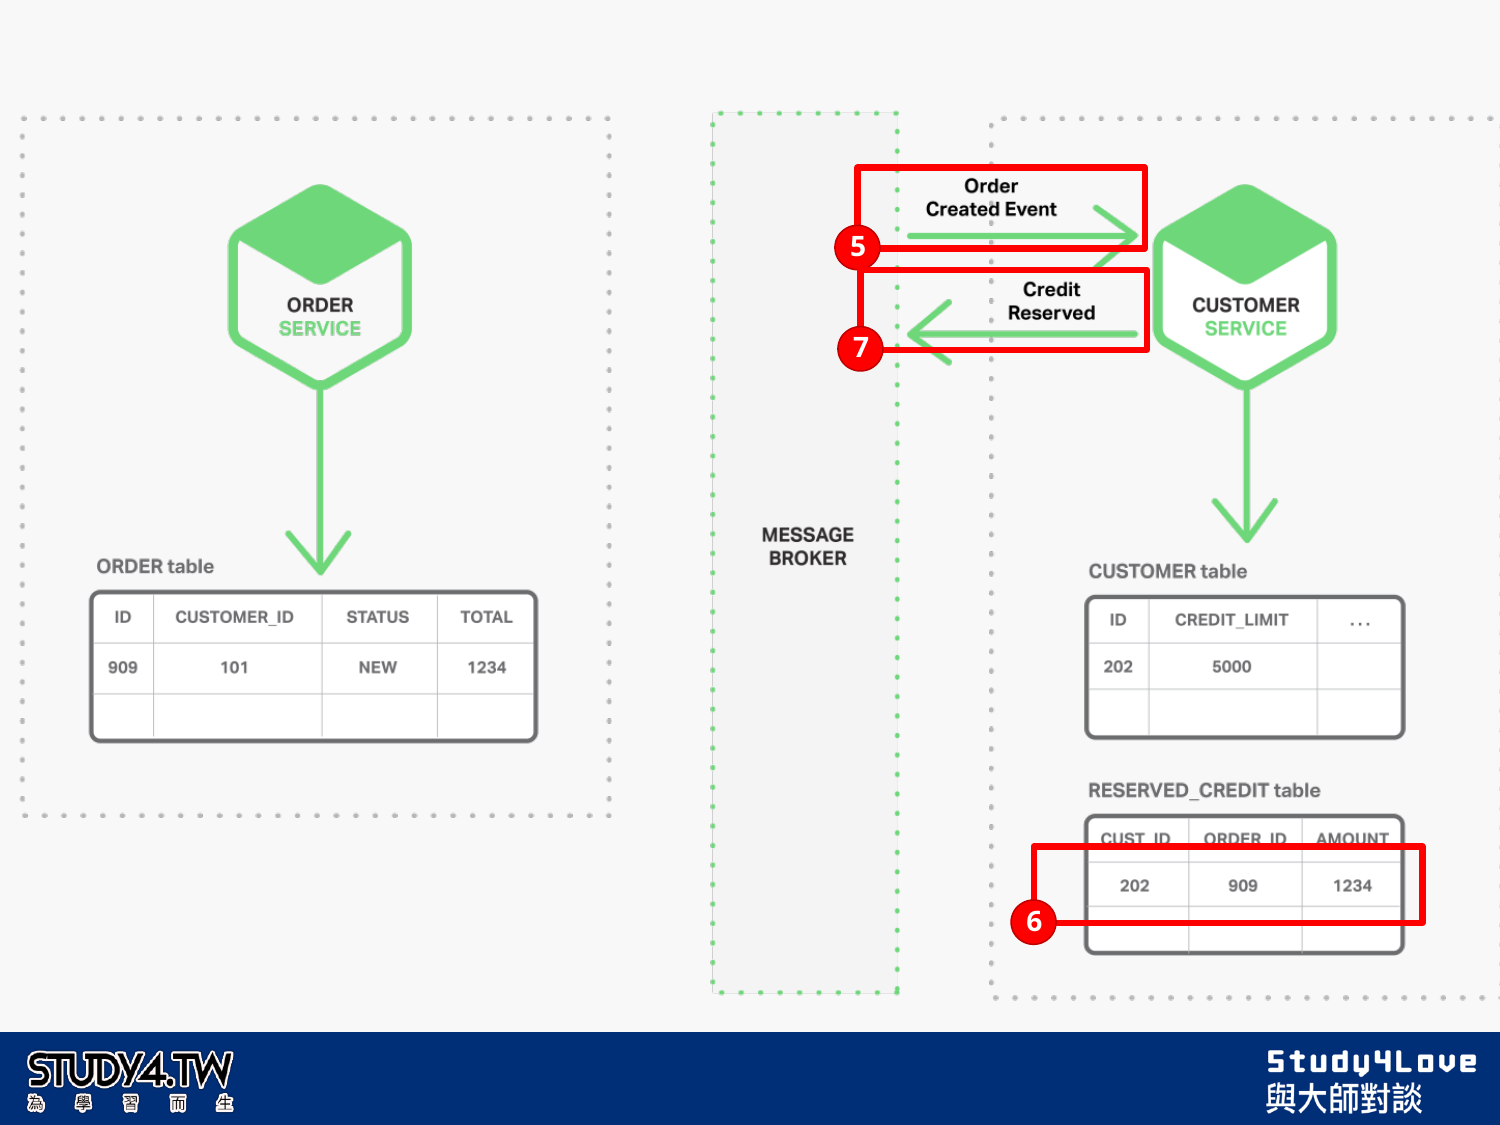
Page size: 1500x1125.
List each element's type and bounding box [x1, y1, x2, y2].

text_box [1003, 846, 1423, 960]
text_box [827, 167, 1146, 285]
picture [0, 97, 1500, 1013]
picture [19, 1040, 242, 1117]
picture [1258, 1039, 1481, 1122]
text_box [830, 269, 1147, 386]
